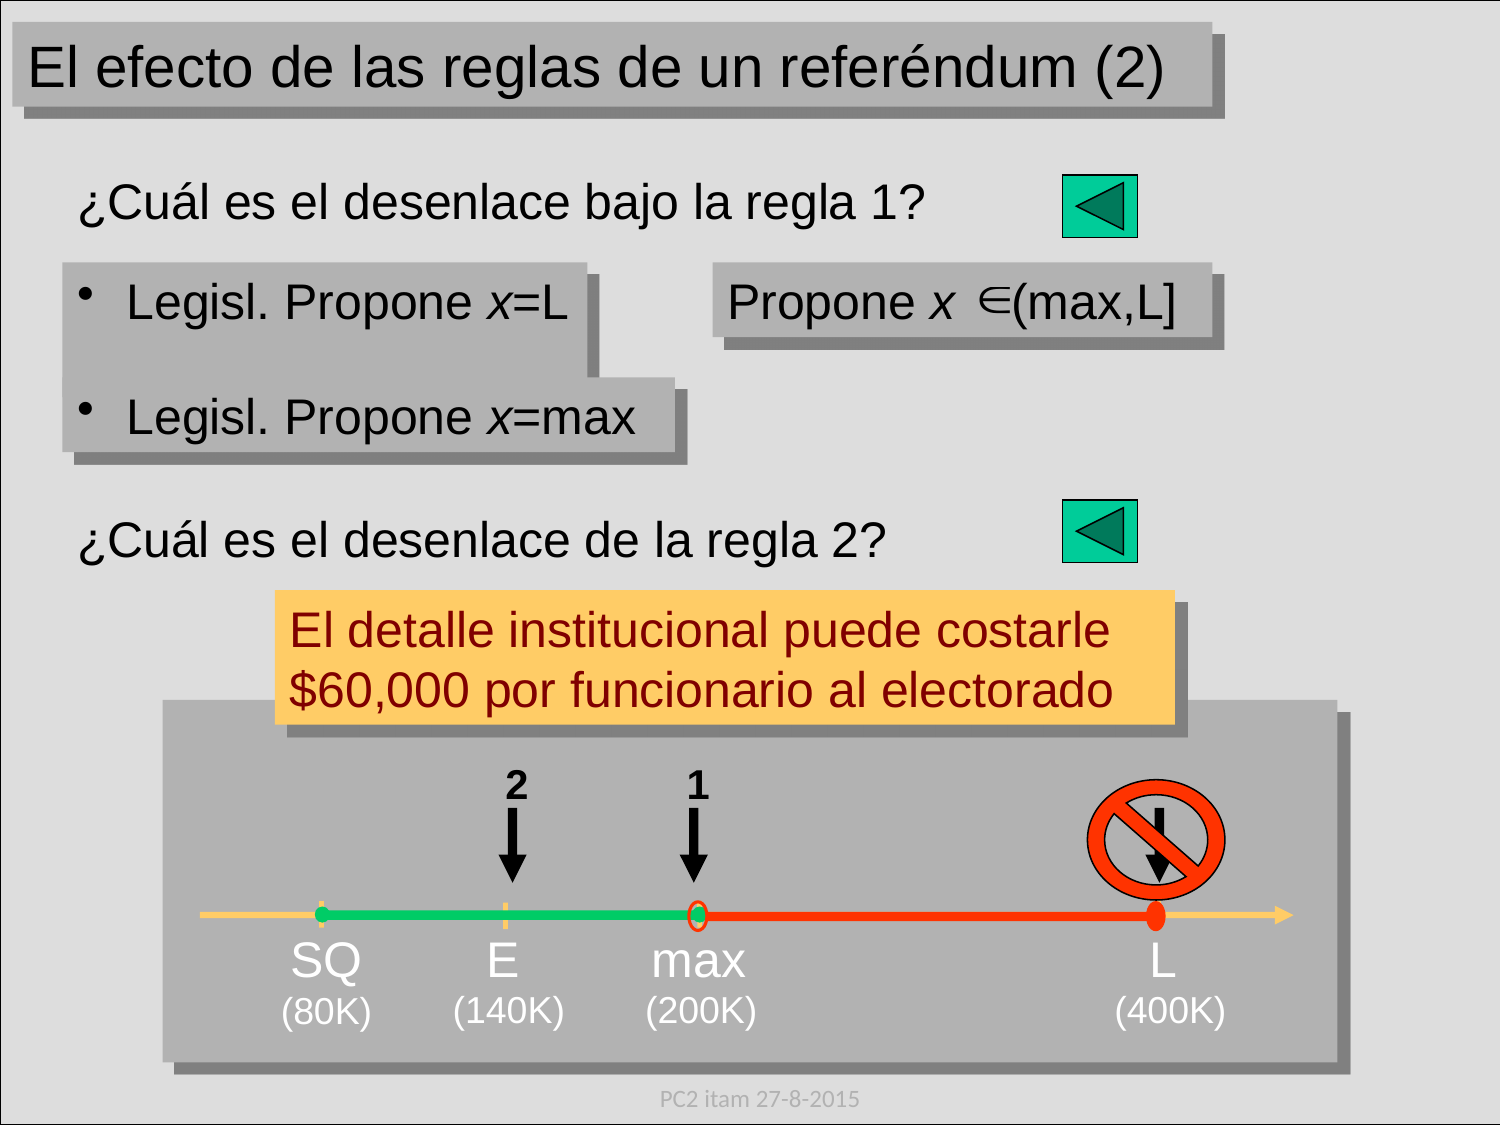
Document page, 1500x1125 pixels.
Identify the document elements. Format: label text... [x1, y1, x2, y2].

text_box El efecto de las reglas de un referéndum (2) [12, 21, 1213, 107]
text_box [1062, 174, 1138, 238]
text_box [506, 815, 519, 883]
text_box Legisl. Propone x=L [62, 262, 588, 377]
text_box [687, 815, 700, 883]
text_box [1153, 854, 1166, 883]
text_box 1 [671, 750, 772, 815]
text_box [1062, 499, 1138, 563]
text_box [688, 901, 1166, 931]
text_box Legisl. Propone x=max [62, 377, 675, 453]
text_box El detalle institucional puede costarle $60,000 por funcionario al electorado [274, 590, 1175, 725]
text_box [162, 699, 1338, 1063]
text_box ¿Cuál es el desenlace bajo la regla 1? [62, 162, 1000, 238]
text_box $ [1250, 865, 1350, 960]
text_box 2 [490, 750, 591, 815]
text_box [199, 900, 1294, 1041]
text_box [1087, 779, 1225, 899]
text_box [712, 262, 1213, 338]
text_box ¿Cuál es el desenlace de la regla 2? [62, 499, 950, 575]
